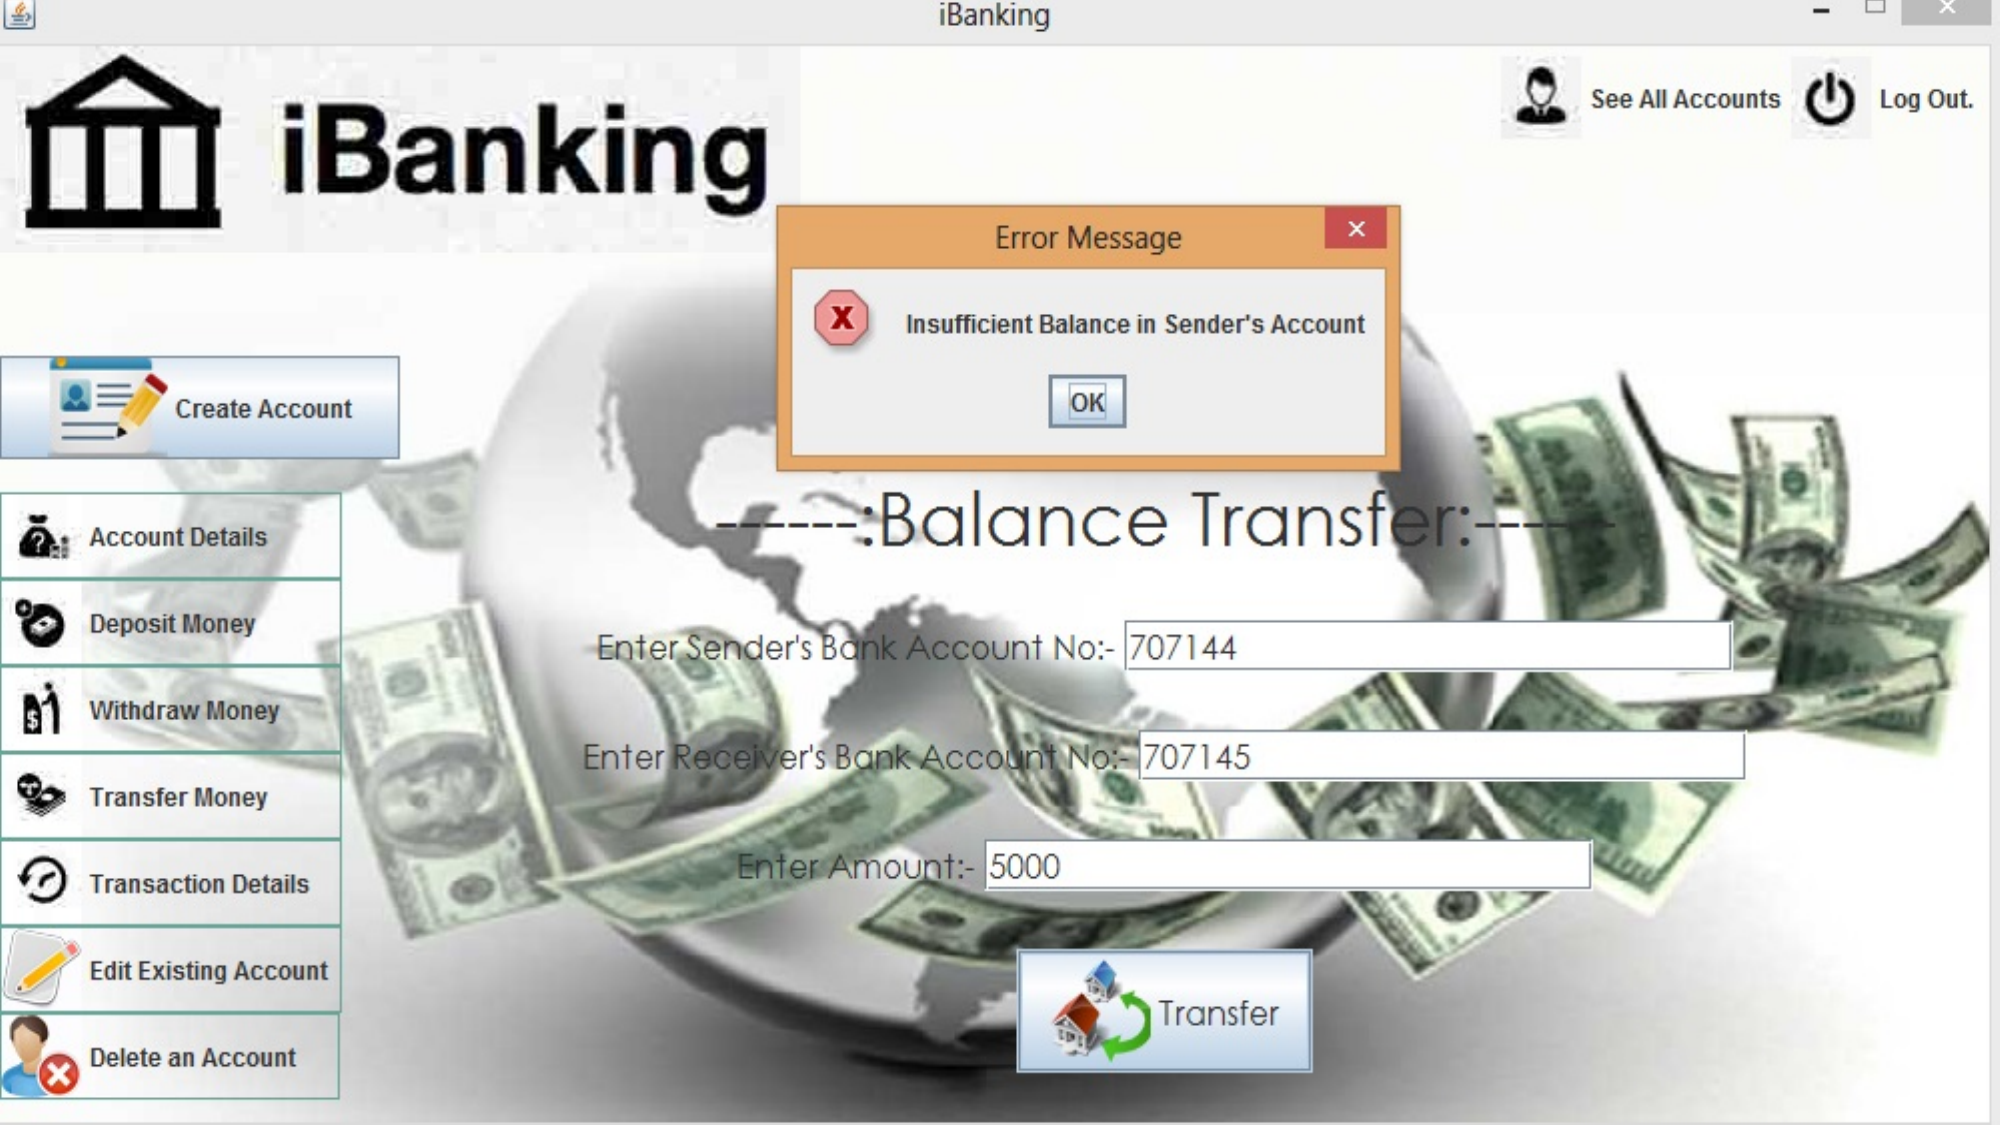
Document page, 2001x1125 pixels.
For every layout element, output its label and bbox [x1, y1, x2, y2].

list [0, 0, 2000, 1125]
